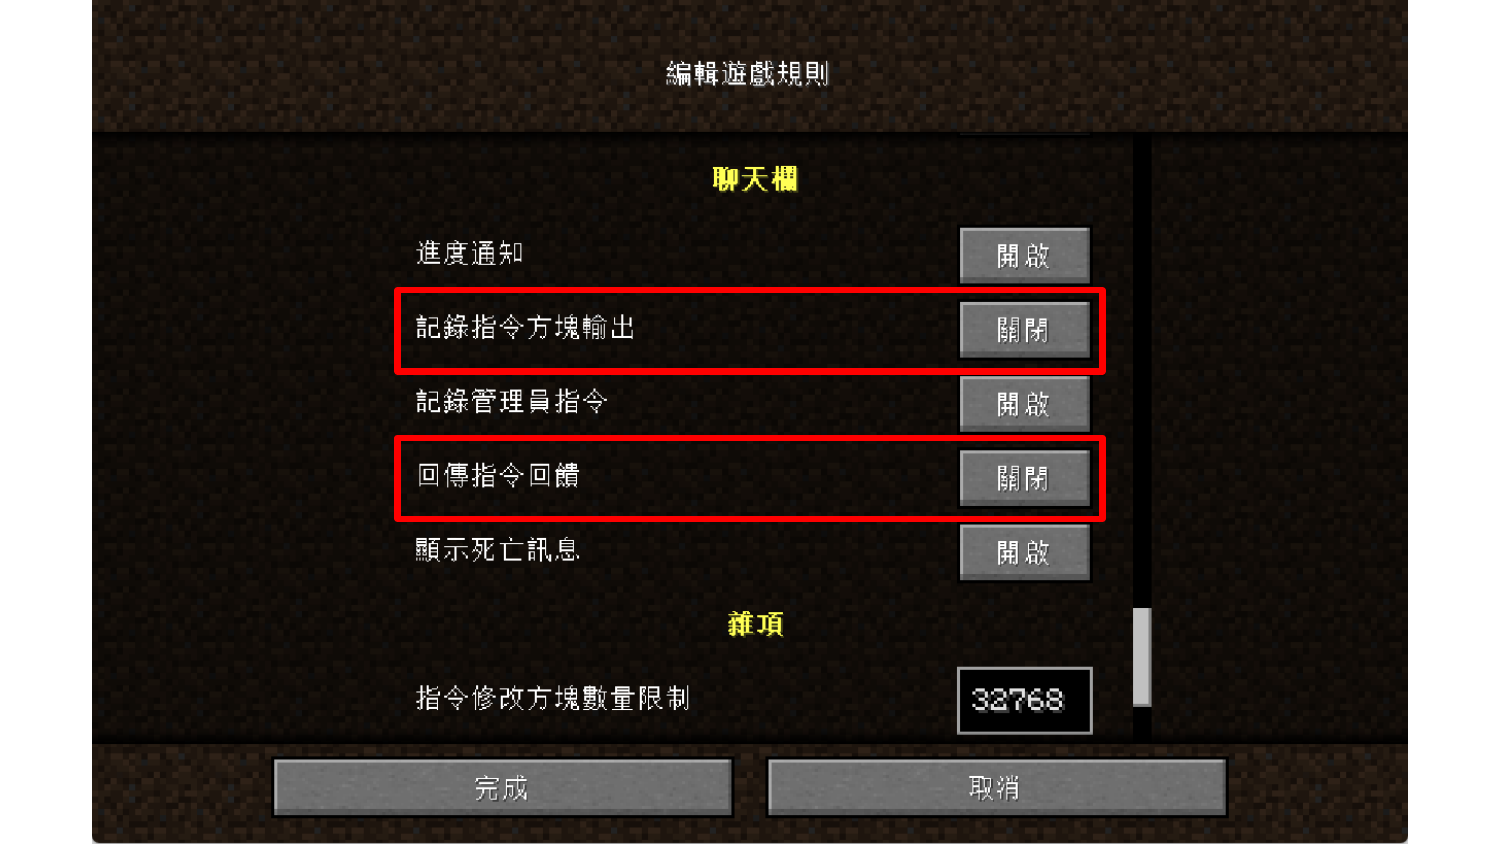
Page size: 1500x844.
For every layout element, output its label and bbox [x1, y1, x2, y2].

picture [92, 0, 1408, 844]
